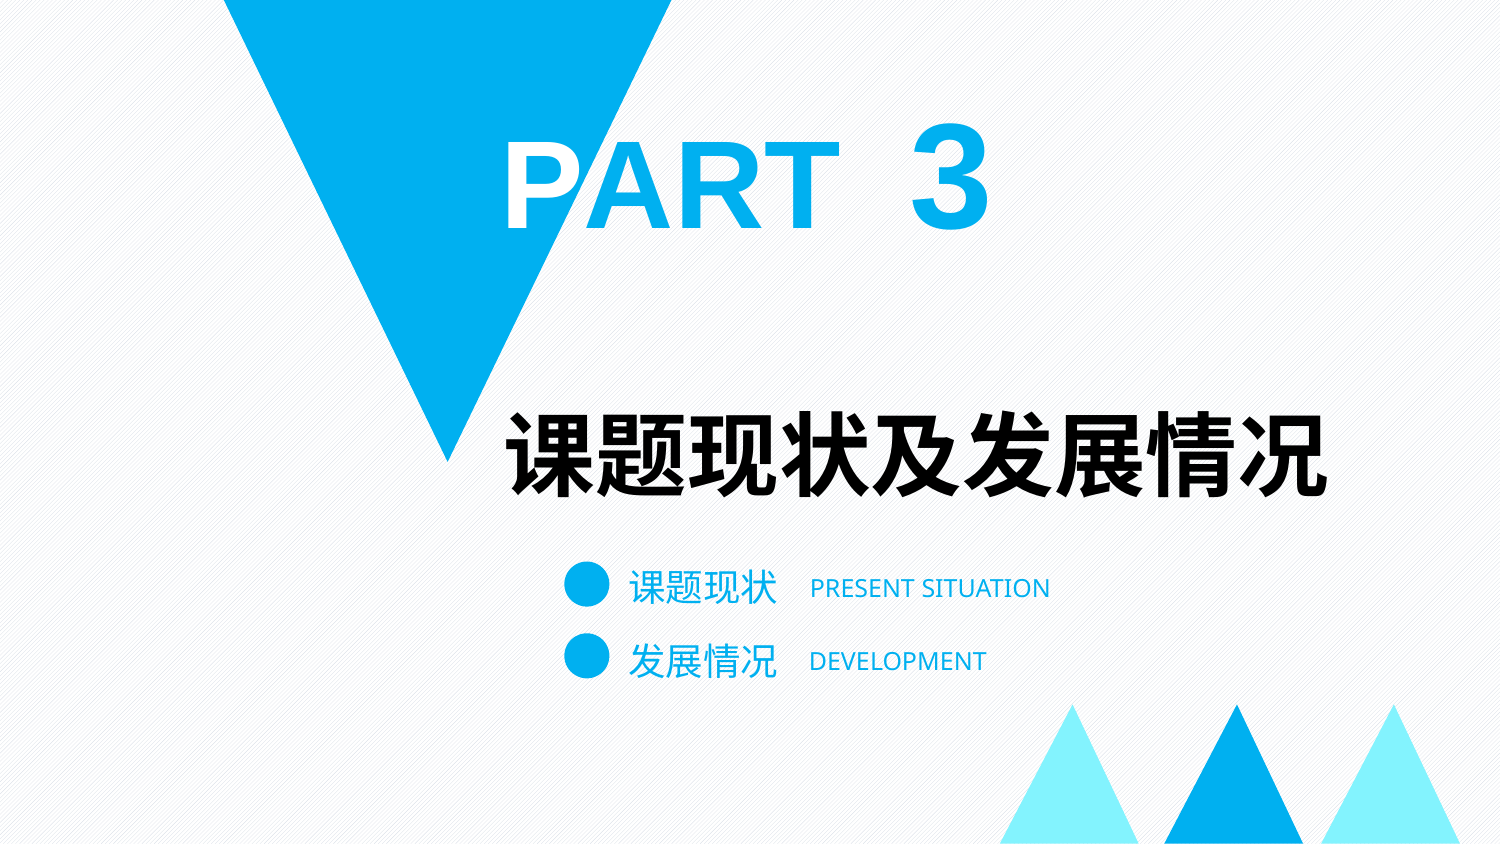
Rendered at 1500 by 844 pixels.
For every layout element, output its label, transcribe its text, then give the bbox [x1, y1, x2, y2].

text_box DEVELOPMENT [794, 638, 1003, 683]
text_box 课题现状 [613, 556, 794, 617]
text_box [563, 632, 611, 680]
text_box 发展情况 [613, 630, 794, 690]
text_box PRESENT SITUATION [794, 564, 1067, 610]
text_box 课题现状及发展情况 [431, 392, 1403, 514]
text_box PART 3 [490, 71, 1004, 267]
text_box [563, 560, 611, 608]
